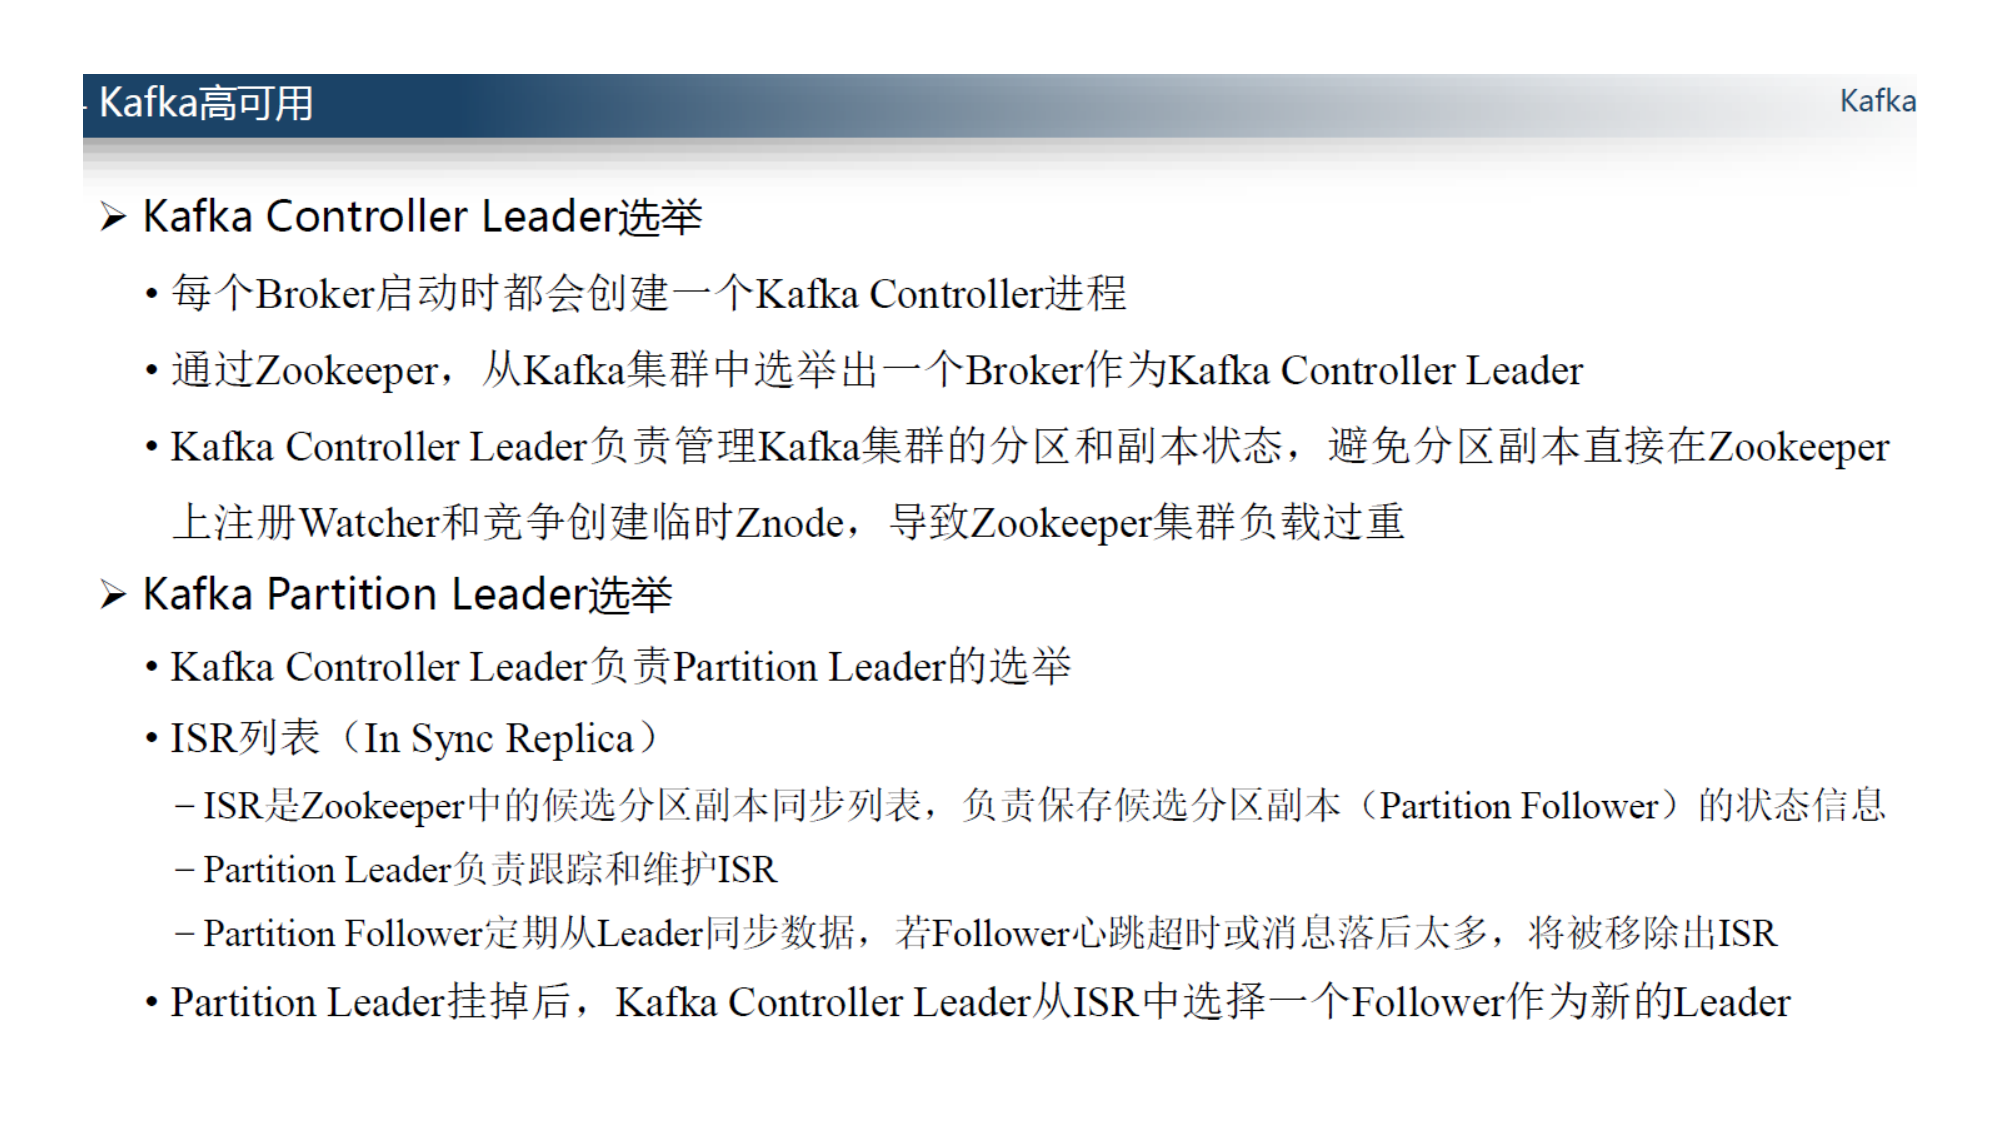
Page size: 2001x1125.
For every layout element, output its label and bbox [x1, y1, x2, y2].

picture [82, 74, 1917, 1050]
